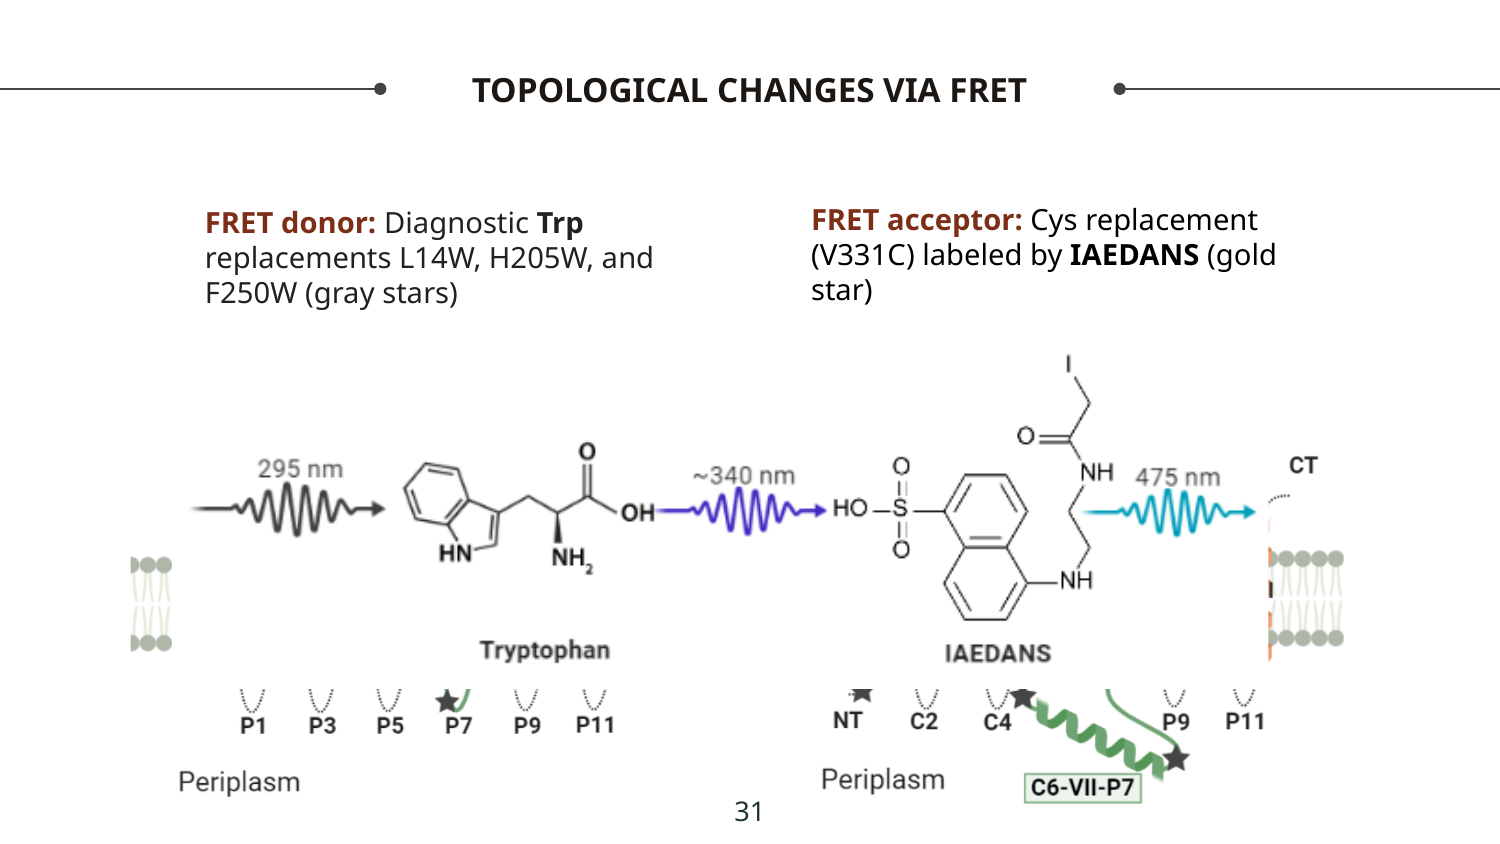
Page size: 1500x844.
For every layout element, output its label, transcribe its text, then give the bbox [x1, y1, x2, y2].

picture [130, 335, 1344, 836]
title TOPOLOGICAL CHANGES VIA FRET [380, 18, 1120, 160]
text_box FRET acceptor: Cys replacement (V331C) labeled by IAEDANS (gold star) [796, 193, 1302, 314]
text_box FRET donor: Diagnostic Trp replacements L14W, H205W, and F250W (gray stars) [190, 196, 696, 317]
slide_number 31 [705, 779, 795, 844]
